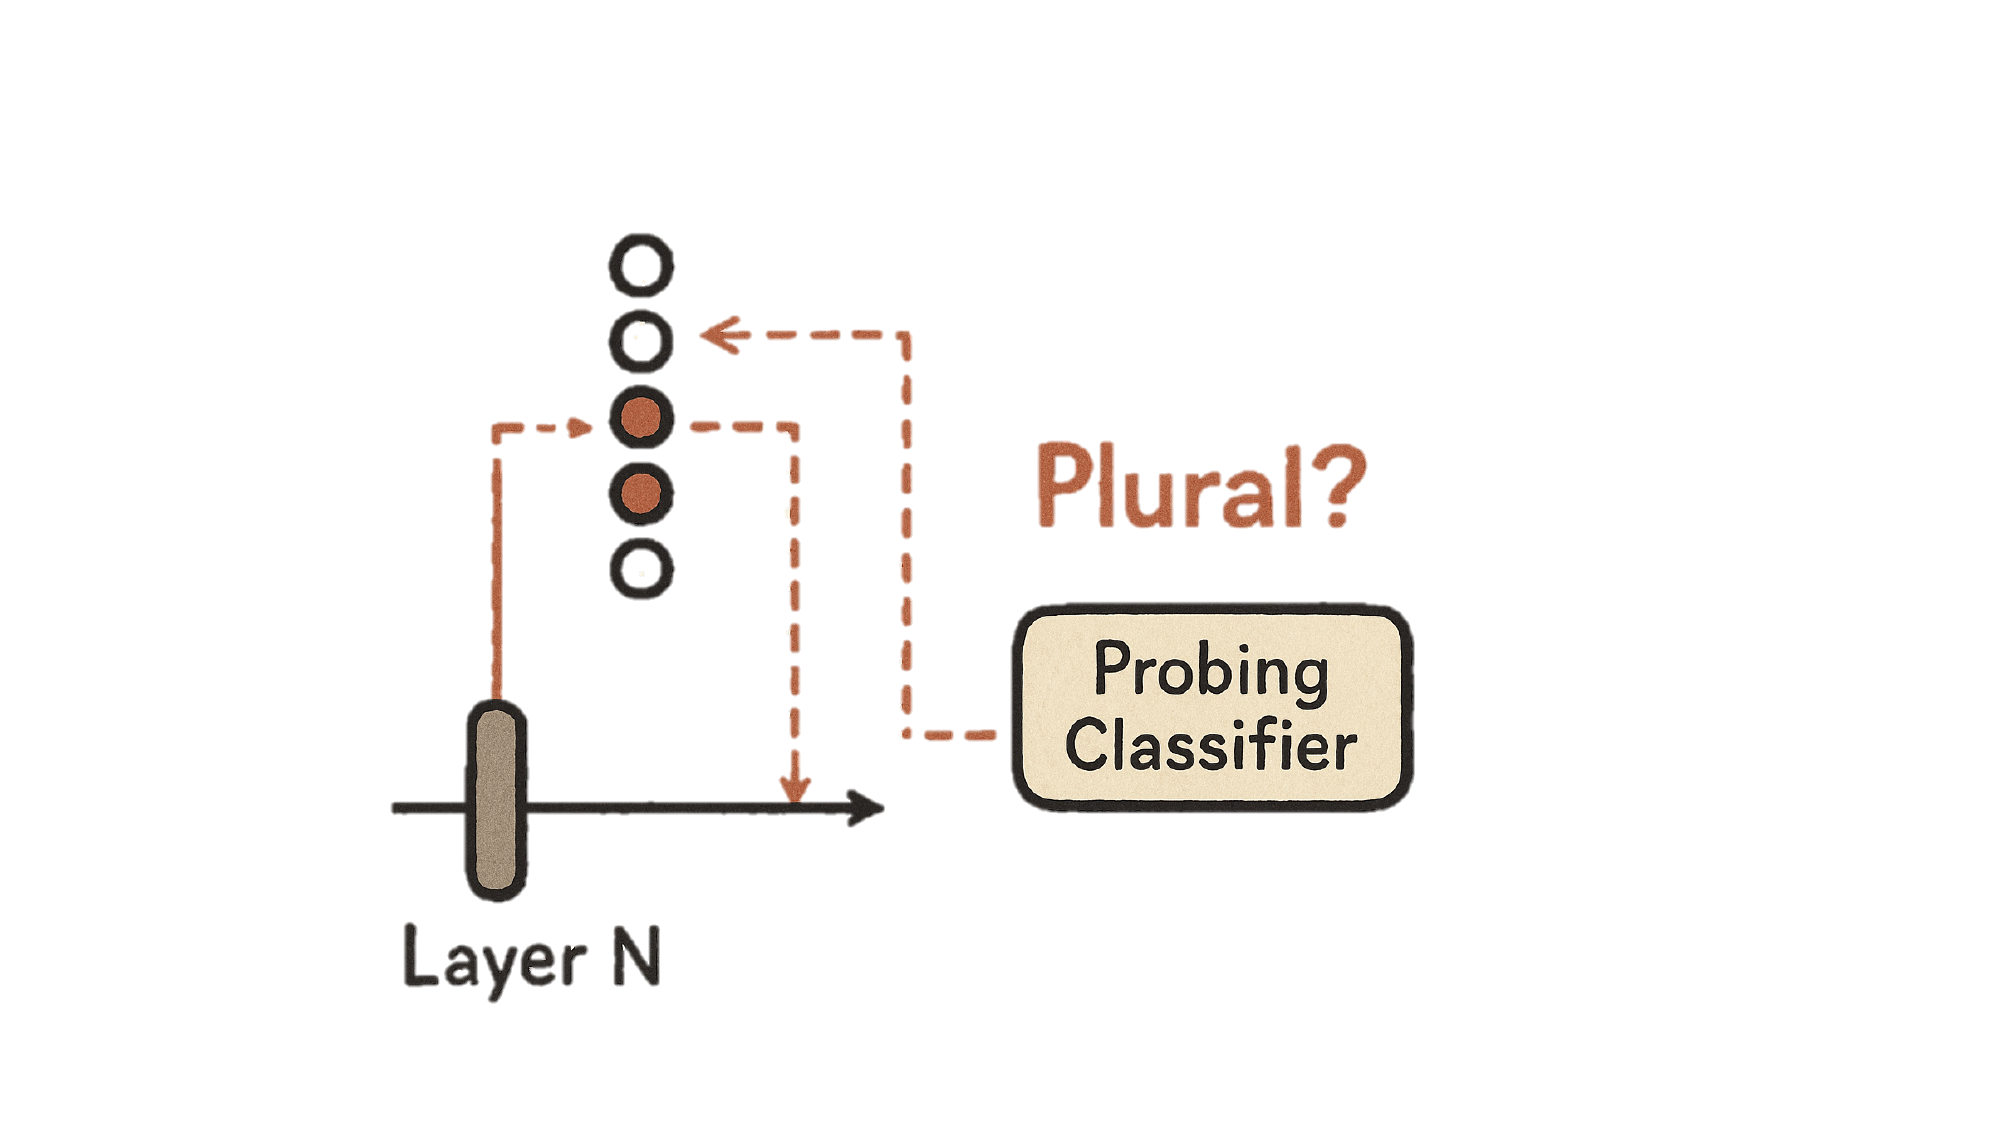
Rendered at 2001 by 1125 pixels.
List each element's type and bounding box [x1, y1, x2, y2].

picture [236, 192, 1513, 1044]
